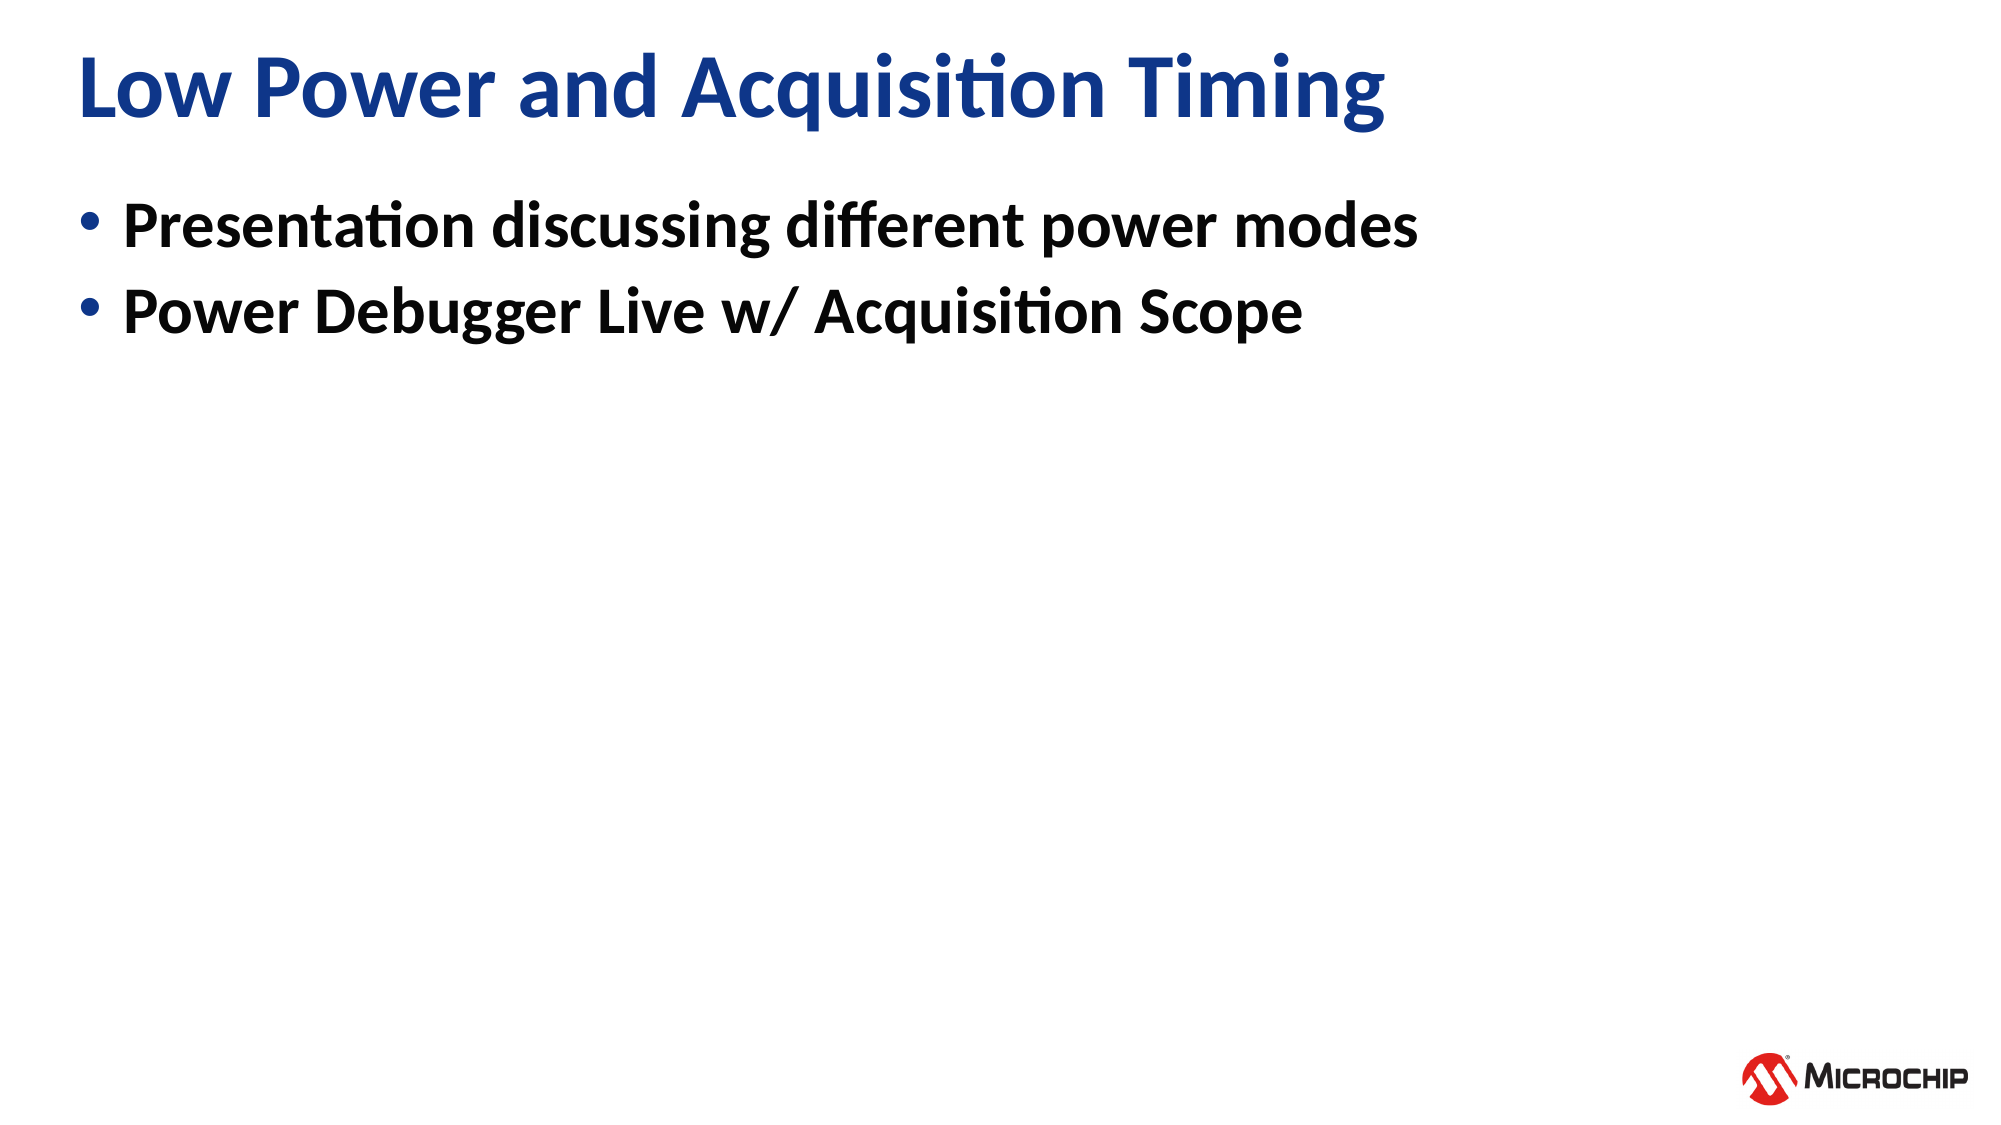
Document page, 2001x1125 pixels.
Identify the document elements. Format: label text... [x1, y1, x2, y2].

list Presentation discussing different power modes Power Debugger Live w/ Acquisition Scope [58, 170, 1929, 1059]
picture [1736, 1049, 1974, 1109]
title Low Power and Acquisition Timing [58, 15, 1929, 170]
